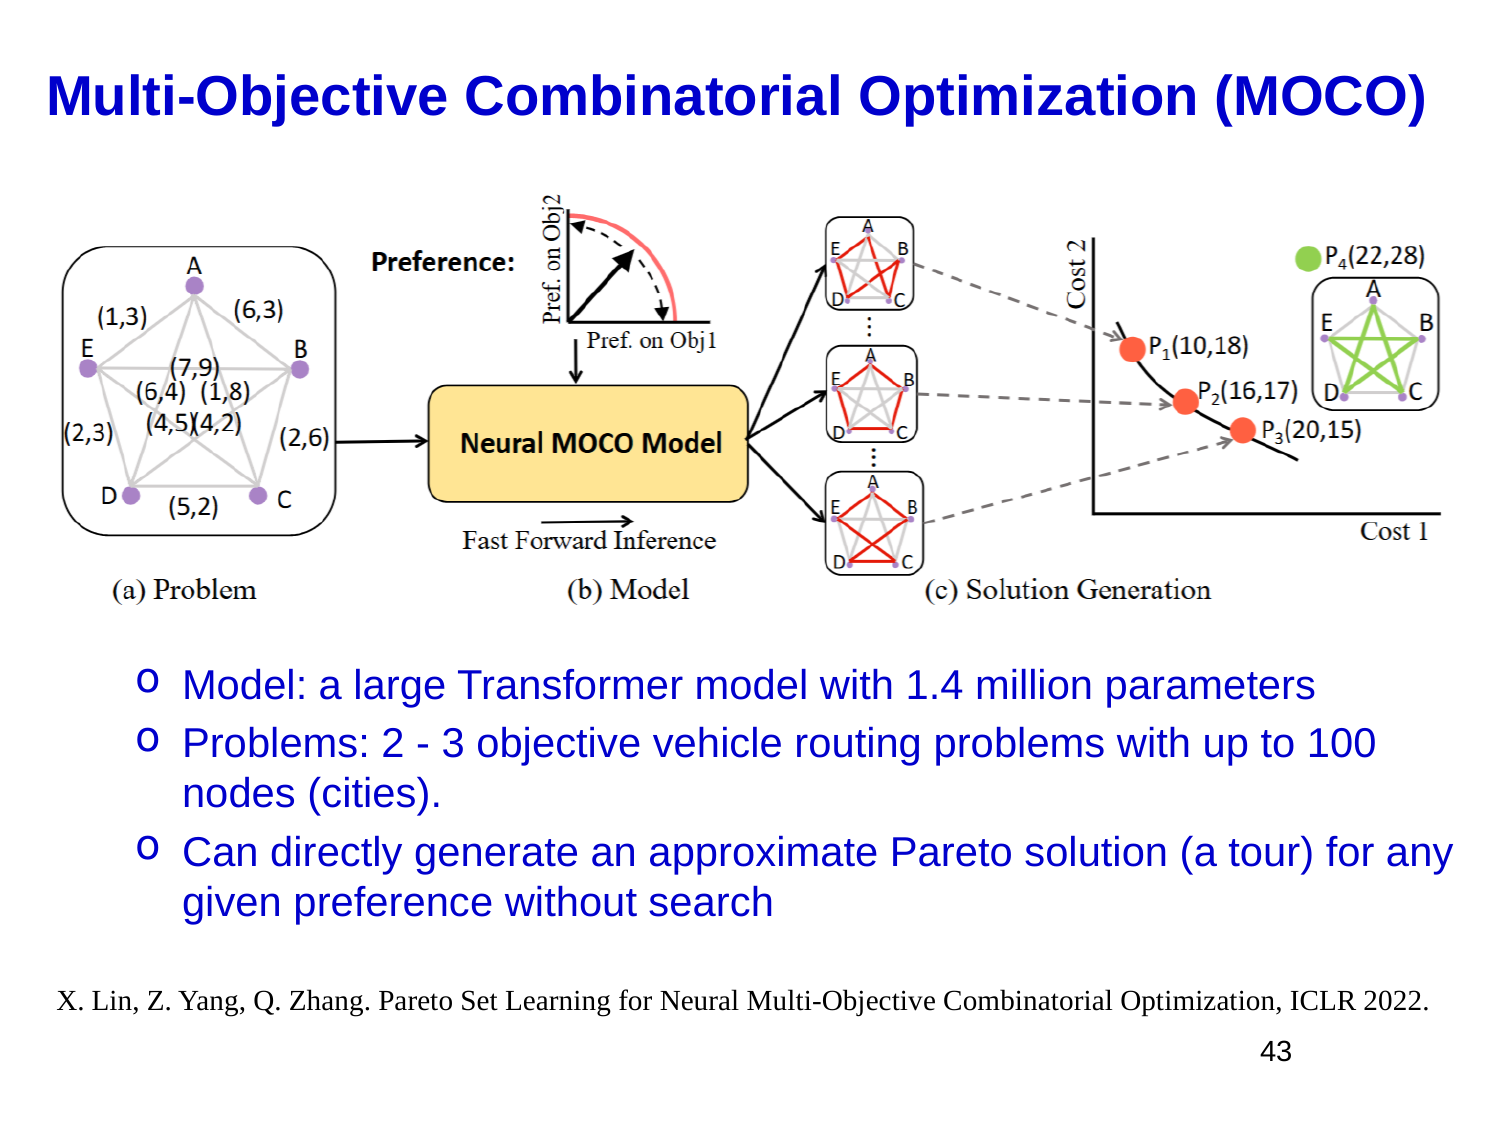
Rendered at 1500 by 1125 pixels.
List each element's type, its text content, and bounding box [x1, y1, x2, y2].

list Model: a large Transformer model with 1.4 million parameters Problems: 2 - 3 objective vehicle routing problems with up to 100 nodes (cities). Can directly generate an approximate Pareto solution (a tour) for any given preference without search [45, 650, 1490, 937]
slide_number 43 [1074, 1024, 1426, 1103]
text_box X. Lin, Z. Yang, Q. Zhang. Pareto Set Learning for Neural Multi-Objective Combinatorial Optimization, ICLR 2022. [41, 963, 1446, 1024]
picture [36, 154, 1464, 616]
title Multi-Objective Combinatorial Optimization (MOCO) [23, 11, 1451, 175]
